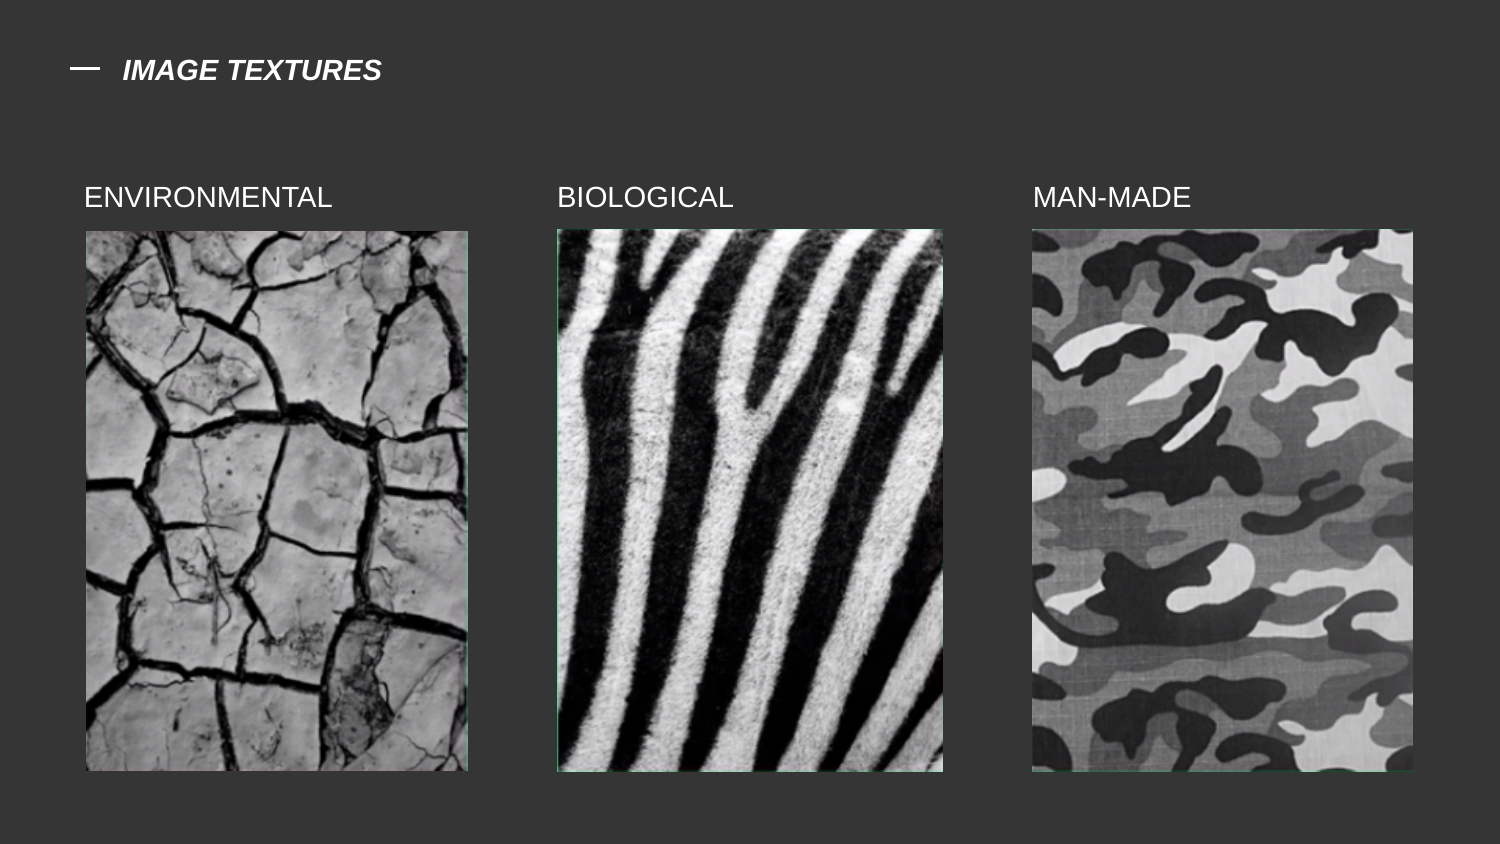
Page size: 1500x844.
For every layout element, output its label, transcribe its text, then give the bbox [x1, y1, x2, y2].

text_box MAN-MADE [1017, 163, 1500, 290]
picture [557, 229, 943, 772]
picture [1032, 229, 1413, 772]
text_box IMAGE TEXTURES [107, 35, 1198, 163]
text_box BIOLOGICAL [542, 163, 1017, 290]
picture [85, 230, 468, 771]
text_box ENVIRONMENTAL [69, 163, 542, 290]
